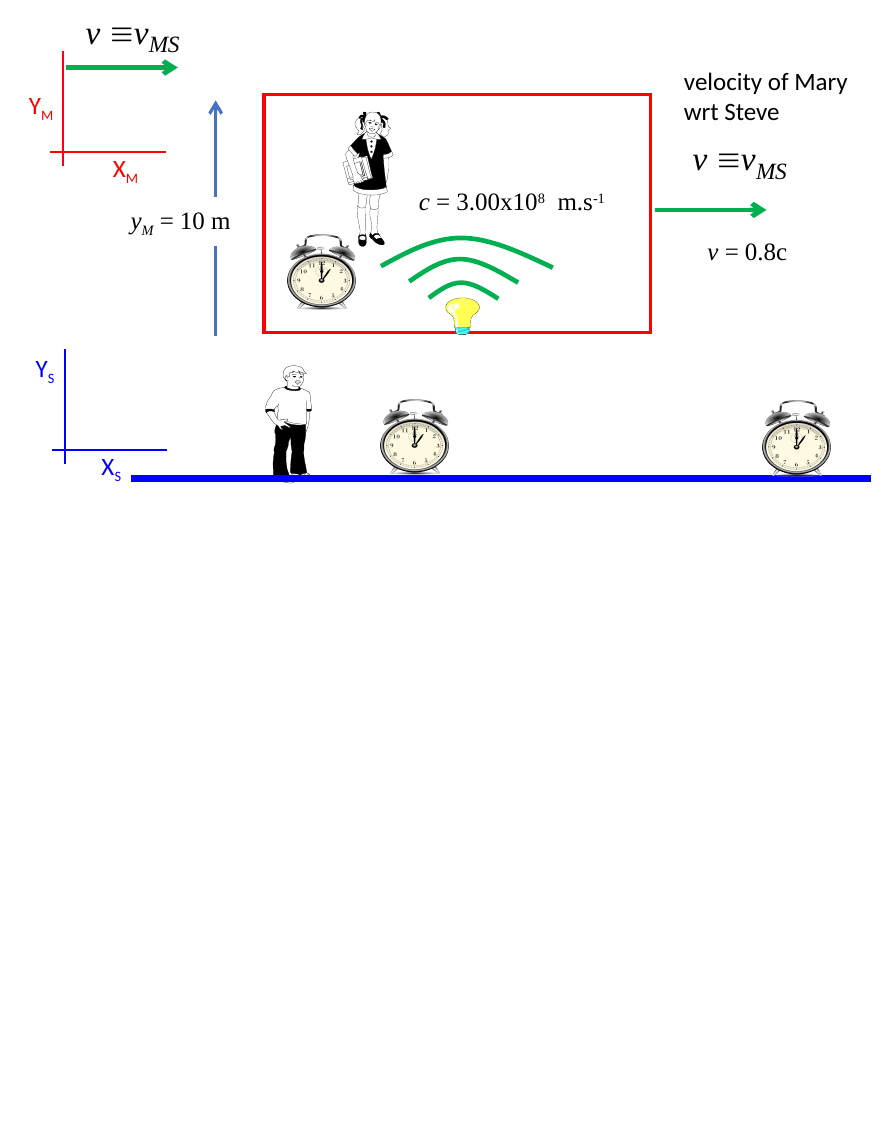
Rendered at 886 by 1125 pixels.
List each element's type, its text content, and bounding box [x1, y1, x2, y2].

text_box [689, 139, 794, 185]
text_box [82, 12, 187, 59]
picture [264, 479, 314, 484]
picture [380, 399, 449, 476]
text_box [380, 236, 554, 269]
picture [445, 297, 480, 336]
text_box [263, 93, 652, 333]
picture [762, 400, 831, 477]
text_box c = 3.00x108 m.s-1 [404, 178, 621, 224]
text_box XM [98, 167, 154, 194]
text_box yM = 10 m [115, 197, 215, 246]
picture [287, 110, 395, 310]
text_box YM [14, 81, 50, 131]
text_box yM = 10 m [216, 197, 246, 246]
text_box v = 0.8c [692, 228, 803, 273]
text_box [428, 282, 499, 300]
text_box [50, 50, 166, 167]
text_box YS [20, 345, 70, 394]
picture [264, 364, 314, 478]
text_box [51, 348, 168, 464]
text_box XS [86, 464, 137, 492]
text_box velocity of Mary wrt Steve [669, 58, 869, 133]
text_box [408, 267, 519, 284]
